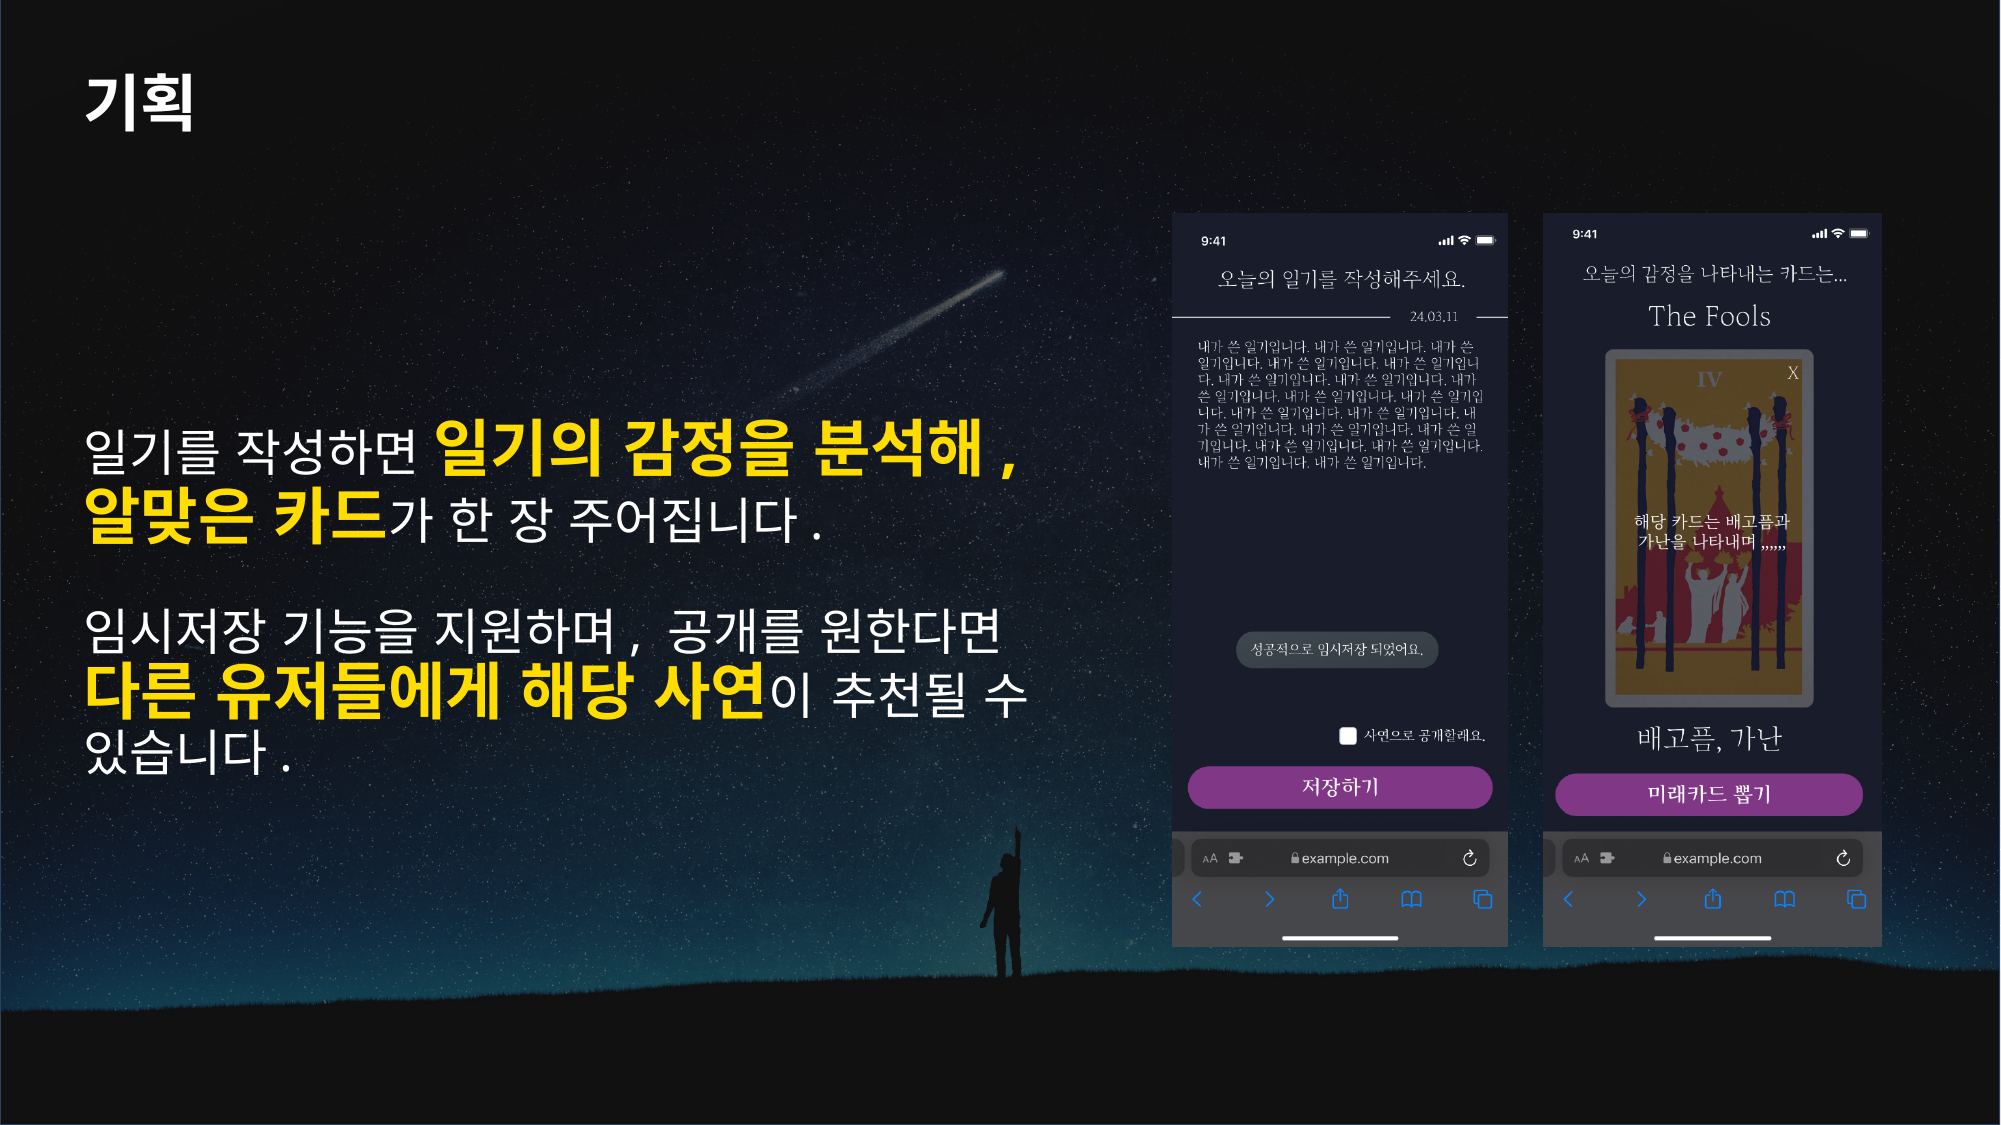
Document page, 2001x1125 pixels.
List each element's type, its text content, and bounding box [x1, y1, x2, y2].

text_box 기획 [68, 65, 240, 148]
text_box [1543, 213, 1882, 947]
text_box [0, 0, 2000, 1125]
text_box 일기를 작성하면 일기의 감정을 분석해, 알맞은 카드가 한 장 주어집니다. 임시저장 기능을 지원하며, 공개를 원한다면 다른 유저들에게 해당 사연이 추천될 수 있습니다. [68, 343, 1079, 911]
picture [1172, 213, 1508, 947]
